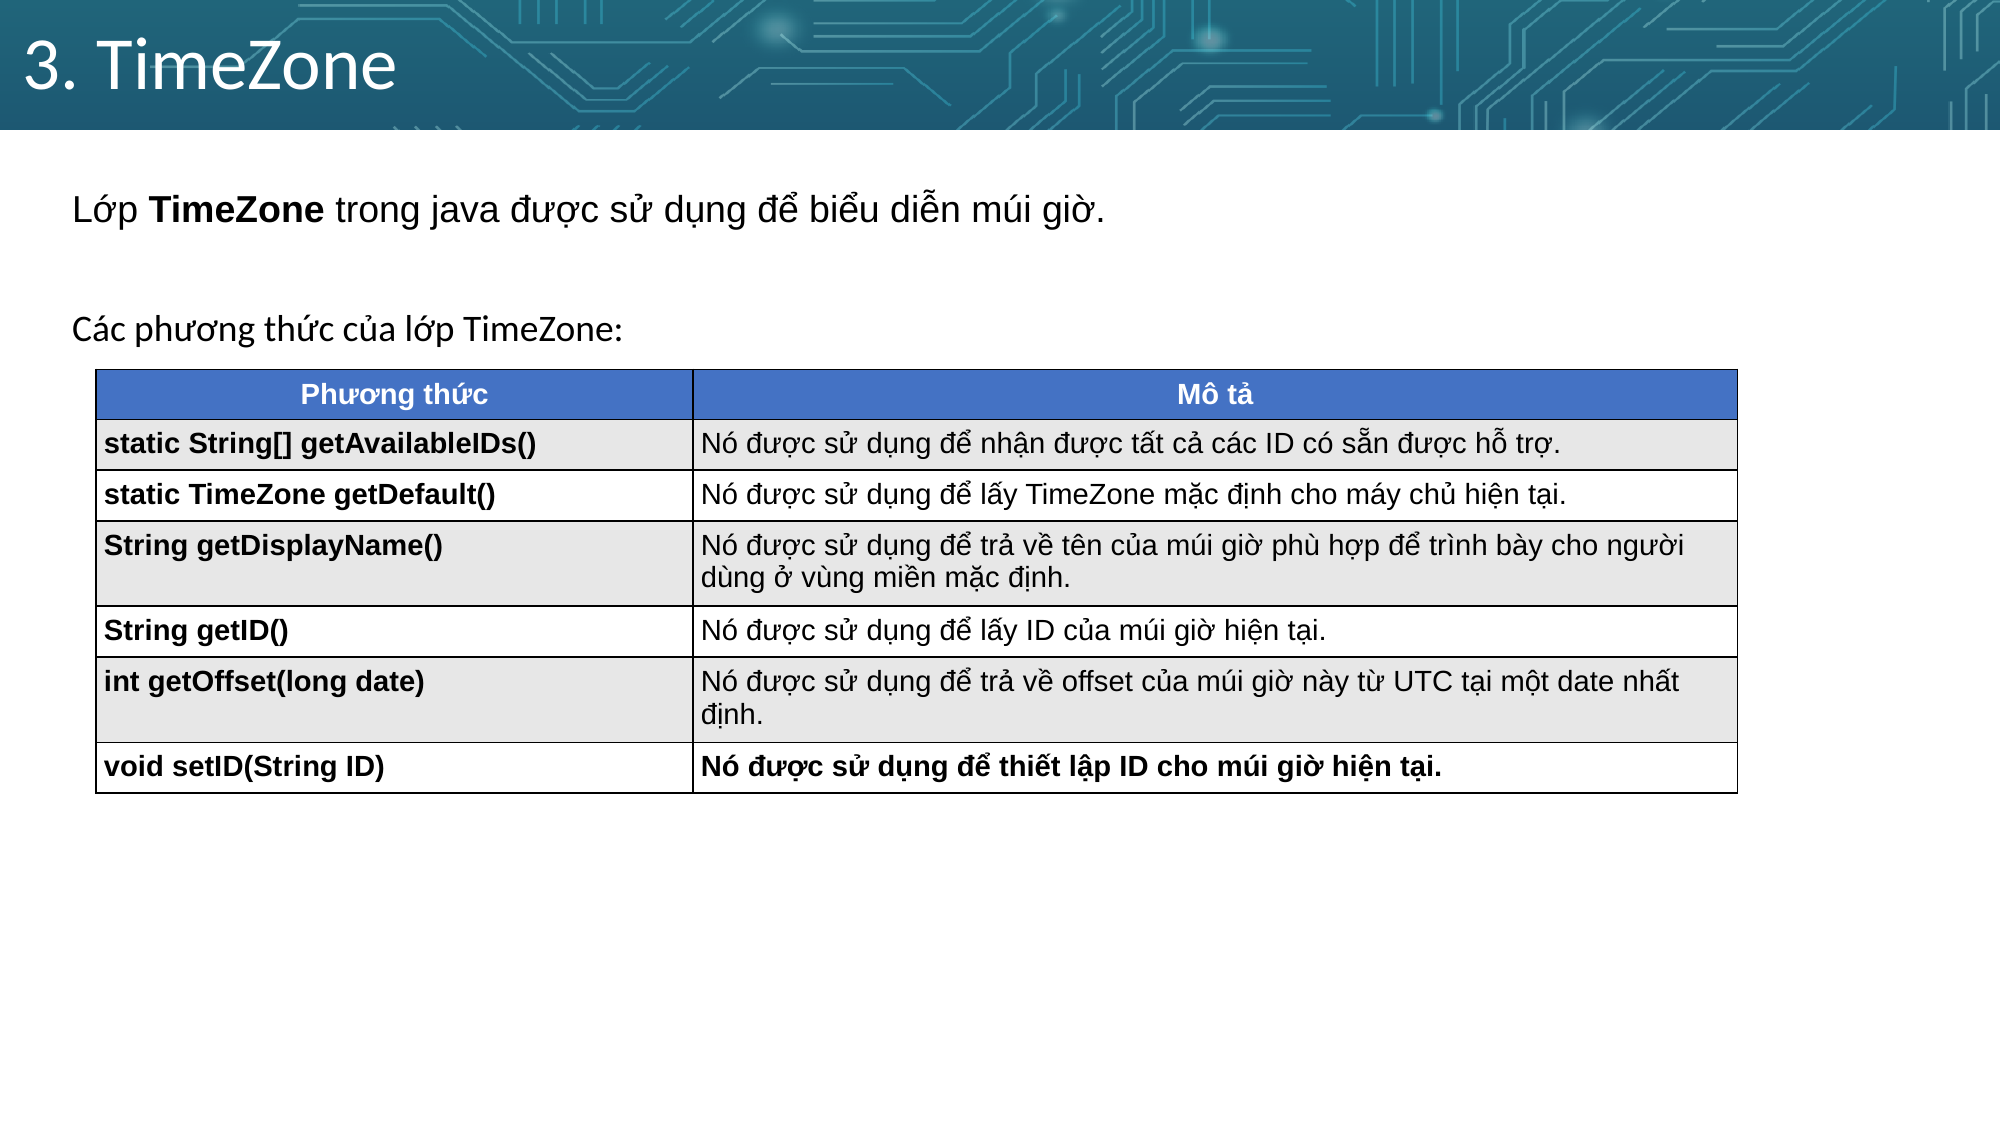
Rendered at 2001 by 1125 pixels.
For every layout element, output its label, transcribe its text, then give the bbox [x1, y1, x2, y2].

picture [0, 0, 2000, 130]
text_box Các phương thức của lớp TimeZone: [57, 296, 1923, 356]
table_cell static String[] getAvailableIDs() [97, 420, 692, 469]
table_cell static TimeZone getDefault() [97, 471, 692, 520]
table_cell int getOffset(long date) [97, 658, 692, 742]
table_cell Nó được sử dụng để thiết lập ID cho múi giờ hiện tại. [694, 743, 1737, 792]
table_header Mô tả [694, 370, 1737, 419]
table_cell String getID() [97, 607, 692, 656]
table_cell Nó được sử dụng để trả về tên của múi giờ phù hợp để trình bày cho người dùng ở vùng miền mặc định. [694, 522, 1737, 605]
table_cell Nó được sử dụng để lấy TimeZone mặc định cho máy chủ hiện tại. [694, 471, 1737, 520]
table_cell String getDisplayName() [97, 522, 692, 605]
table_cell Nó được sử dụng để lấy ID của múi giờ hiện tại. [694, 607, 1737, 656]
table_cell Nó được sử dụng để trả về offset của múi giờ này từ UTC tại một date nhất định. [694, 658, 1737, 742]
table_header Phương thức [97, 370, 692, 419]
text_box Lớp TimeZone trong java được sử dụng để biểu diễn múi giờ. [57, 177, 1923, 238]
table_cell Nó được sử dụng để nhận được tất cả các ID có sẵn được hỗ trợ. [694, 420, 1737, 469]
table_cell void setID(String ID) [97, 743, 692, 792]
